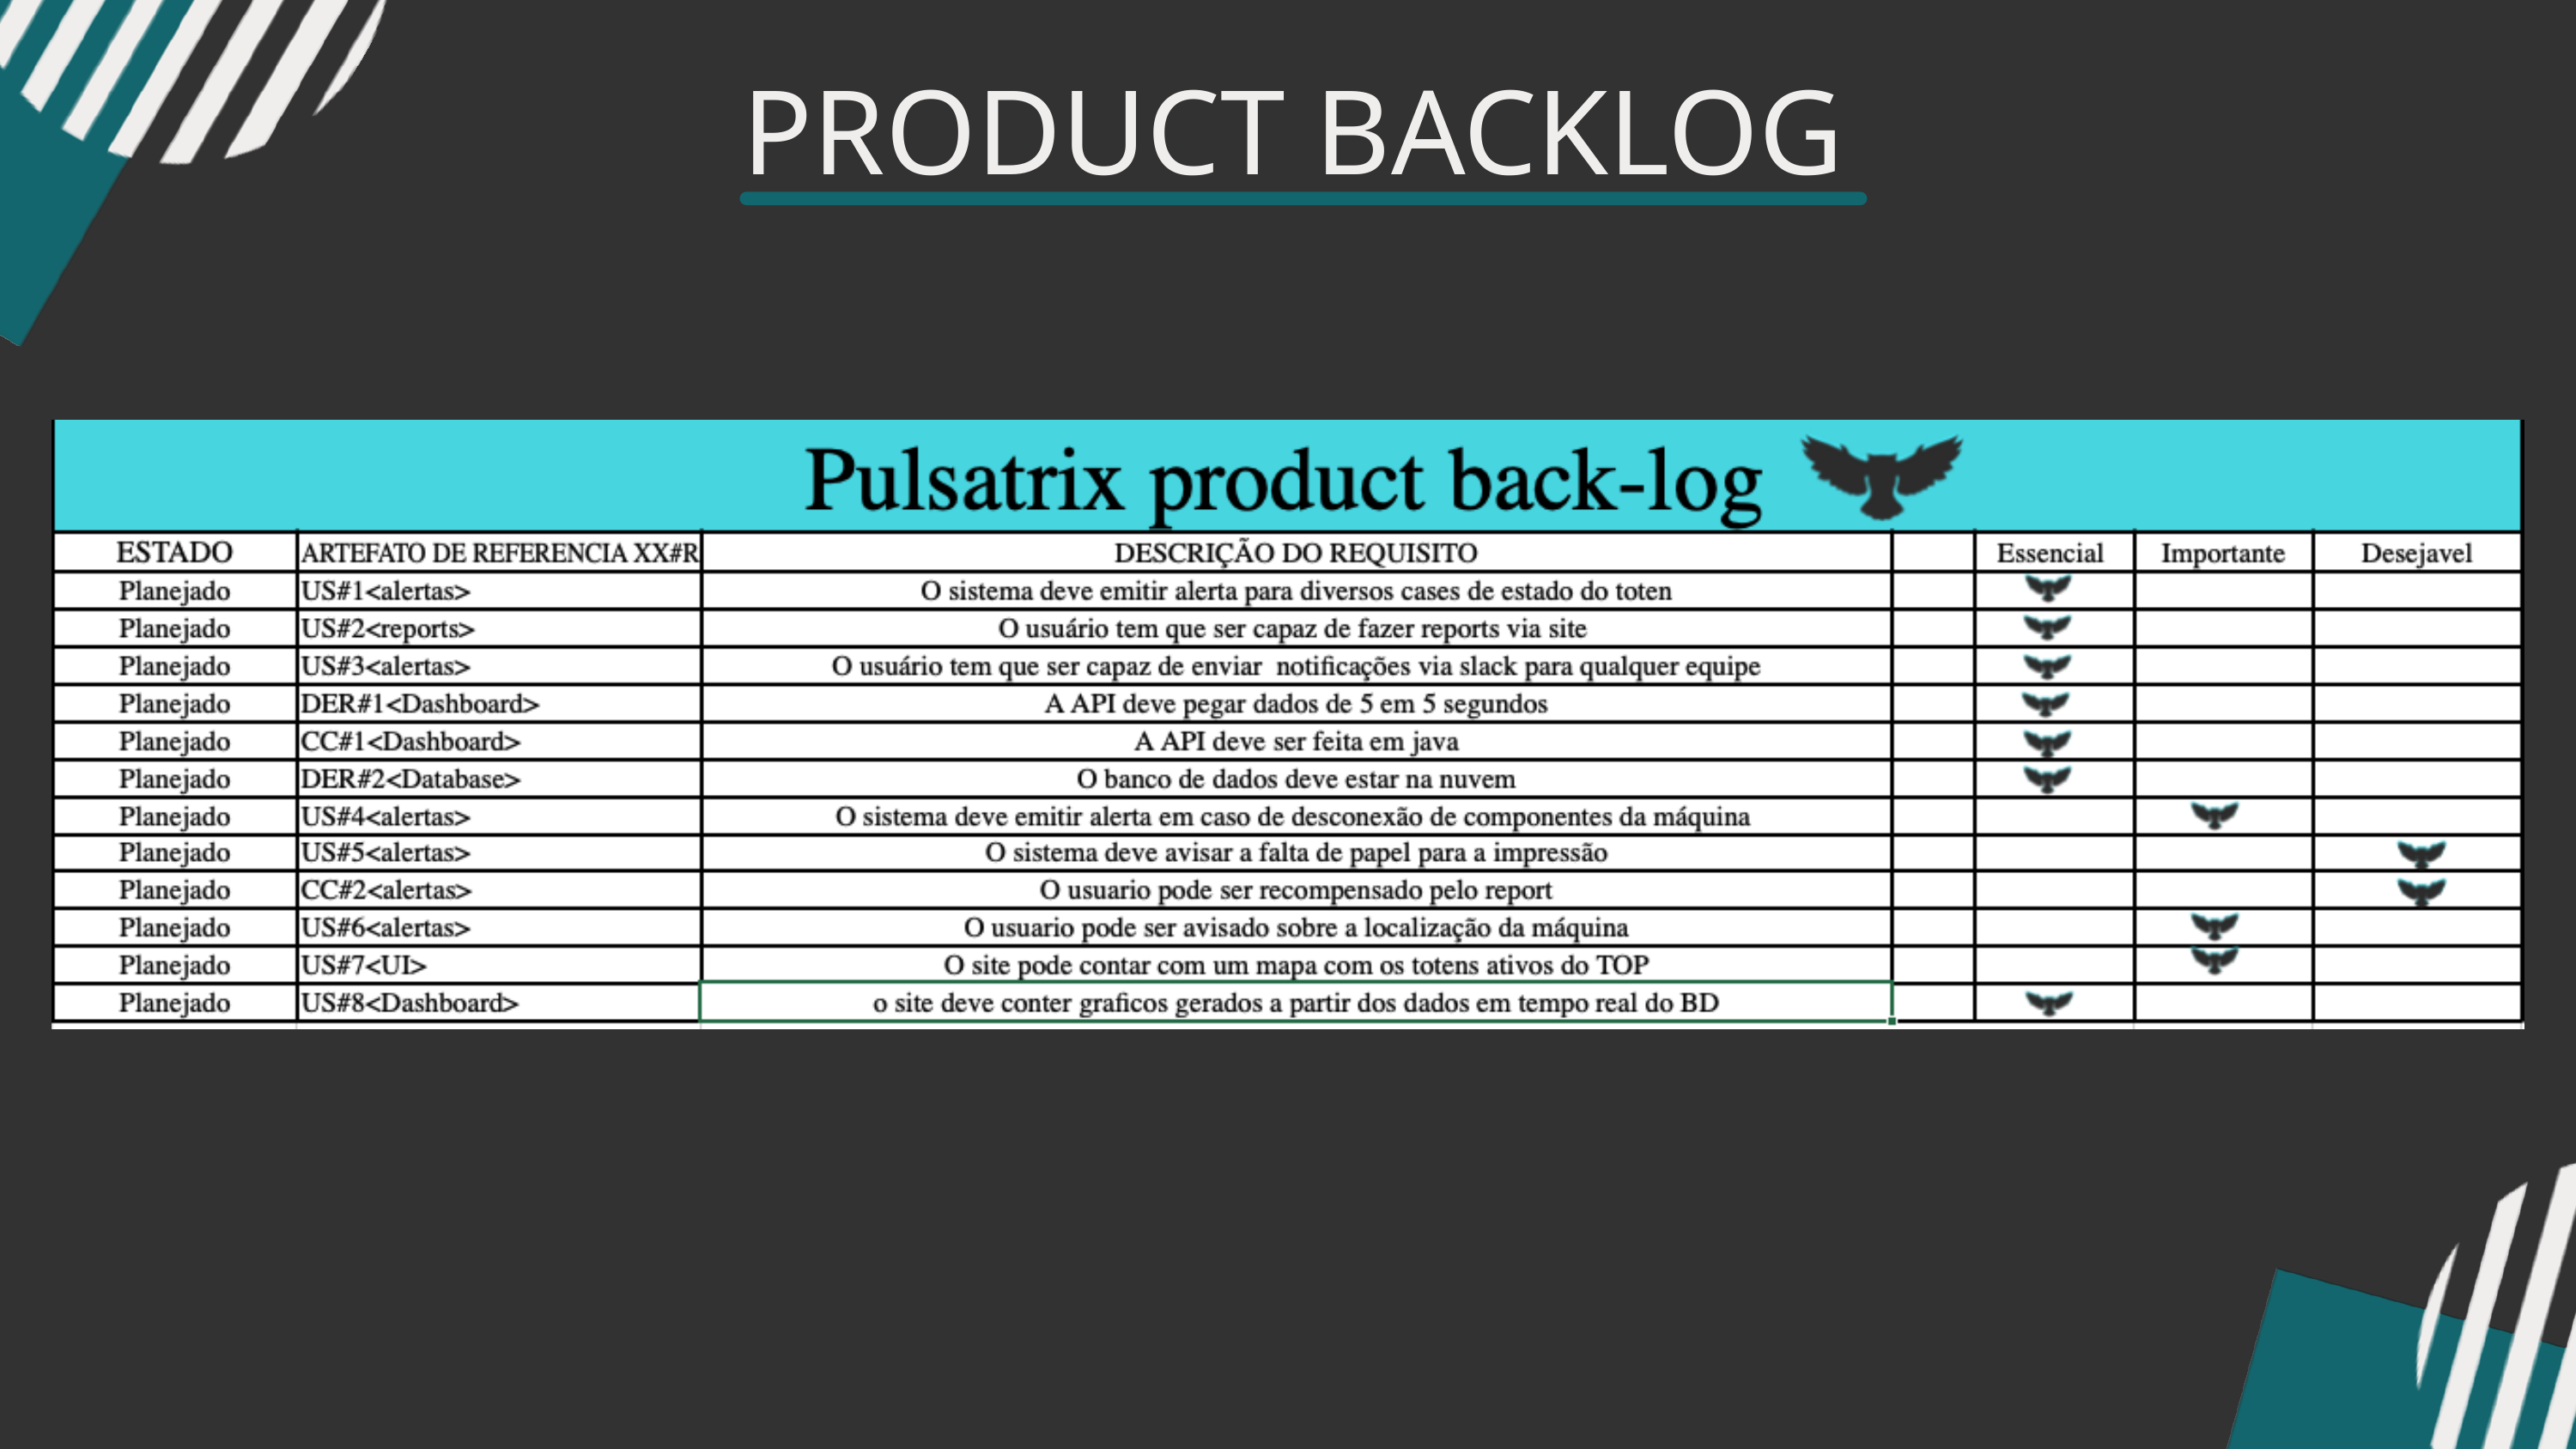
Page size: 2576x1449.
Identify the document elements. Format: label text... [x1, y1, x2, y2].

picture [0, 0, 2525, 1029]
picture [2208, 1067, 2576, 1449]
text_box PRODUCT BACKLOG [600, 58, 1986, 198]
